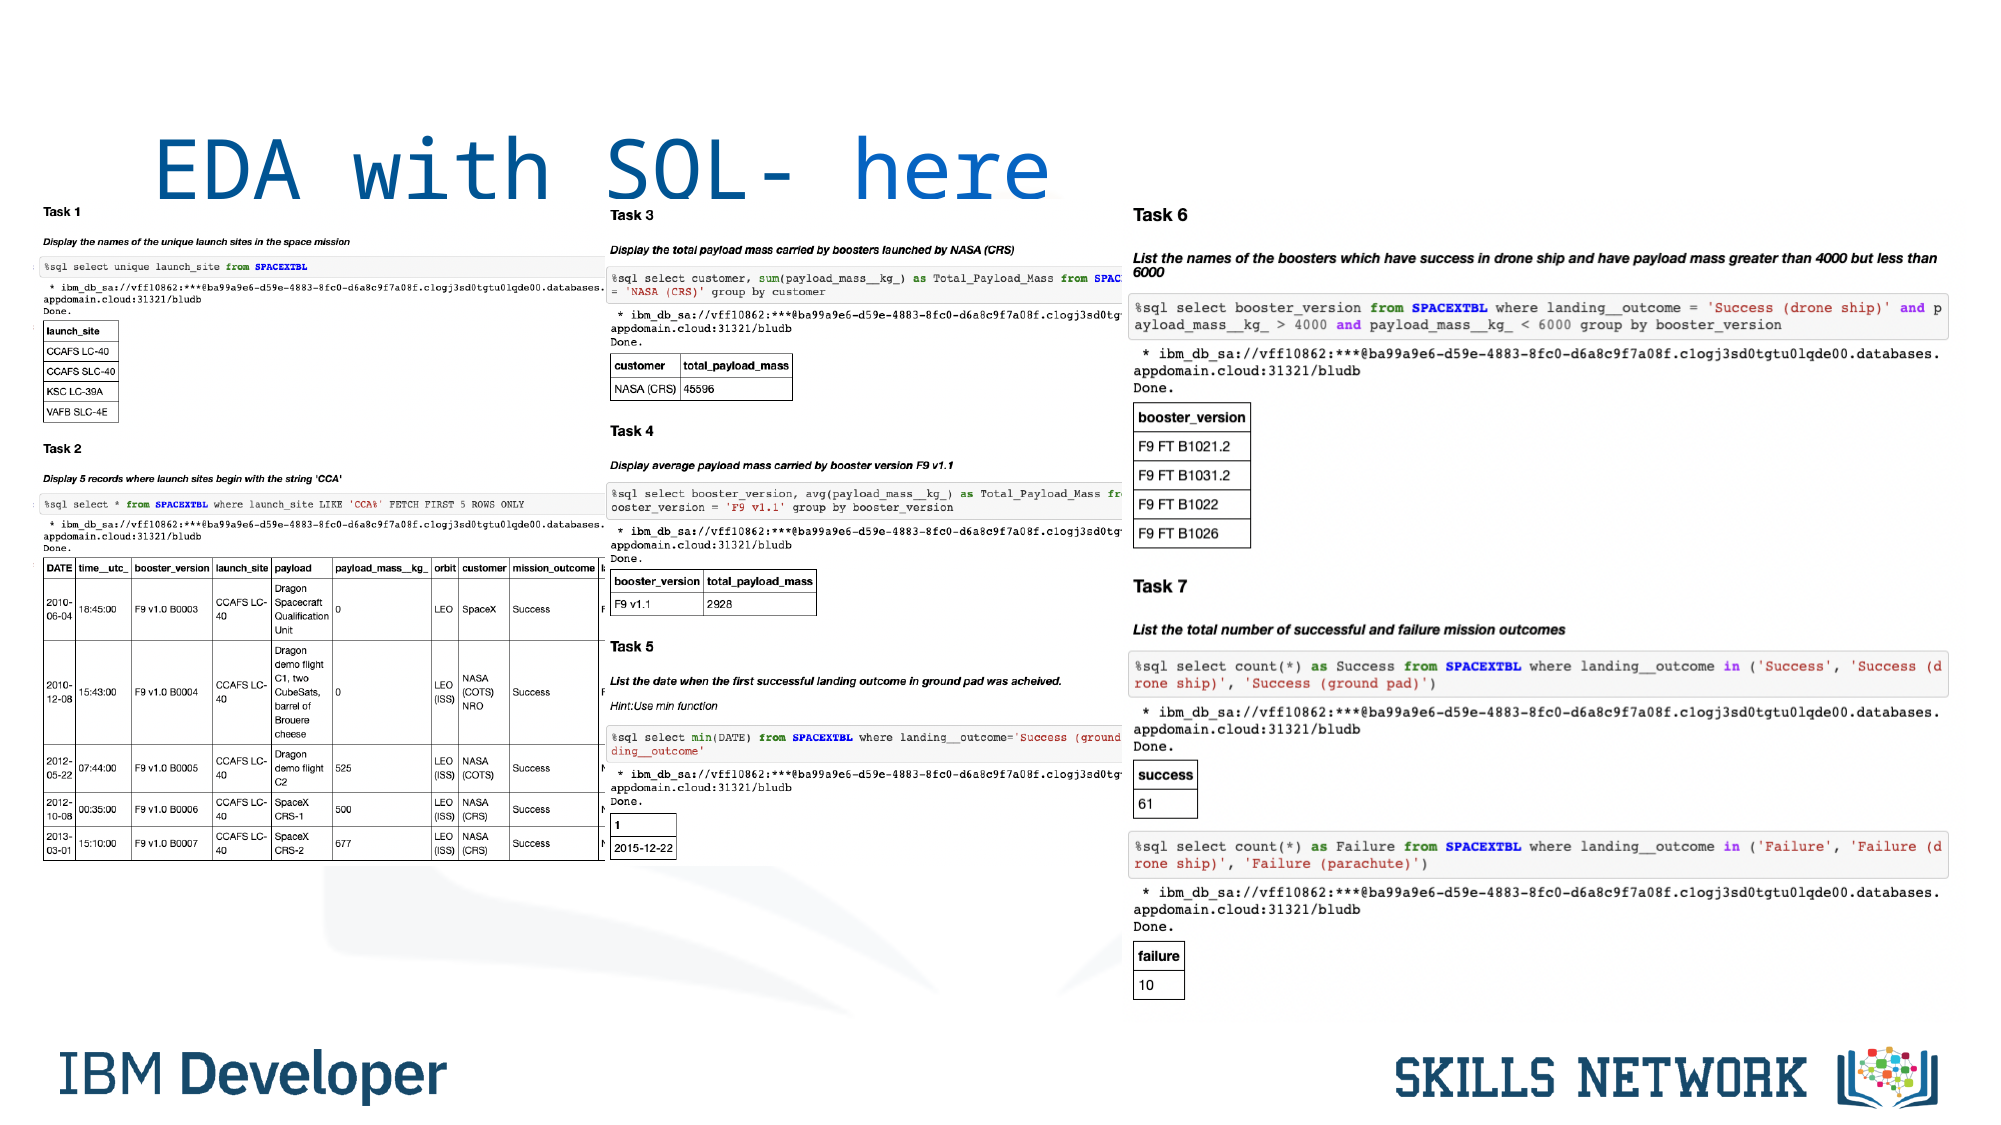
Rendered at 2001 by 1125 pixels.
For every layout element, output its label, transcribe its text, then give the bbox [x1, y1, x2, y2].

picture [33, 199, 1967, 1023]
title EDA with SQL- here [137, 59, 1863, 199]
picture [55, 1045, 459, 1108]
picture [1390, 1045, 1945, 1111]
